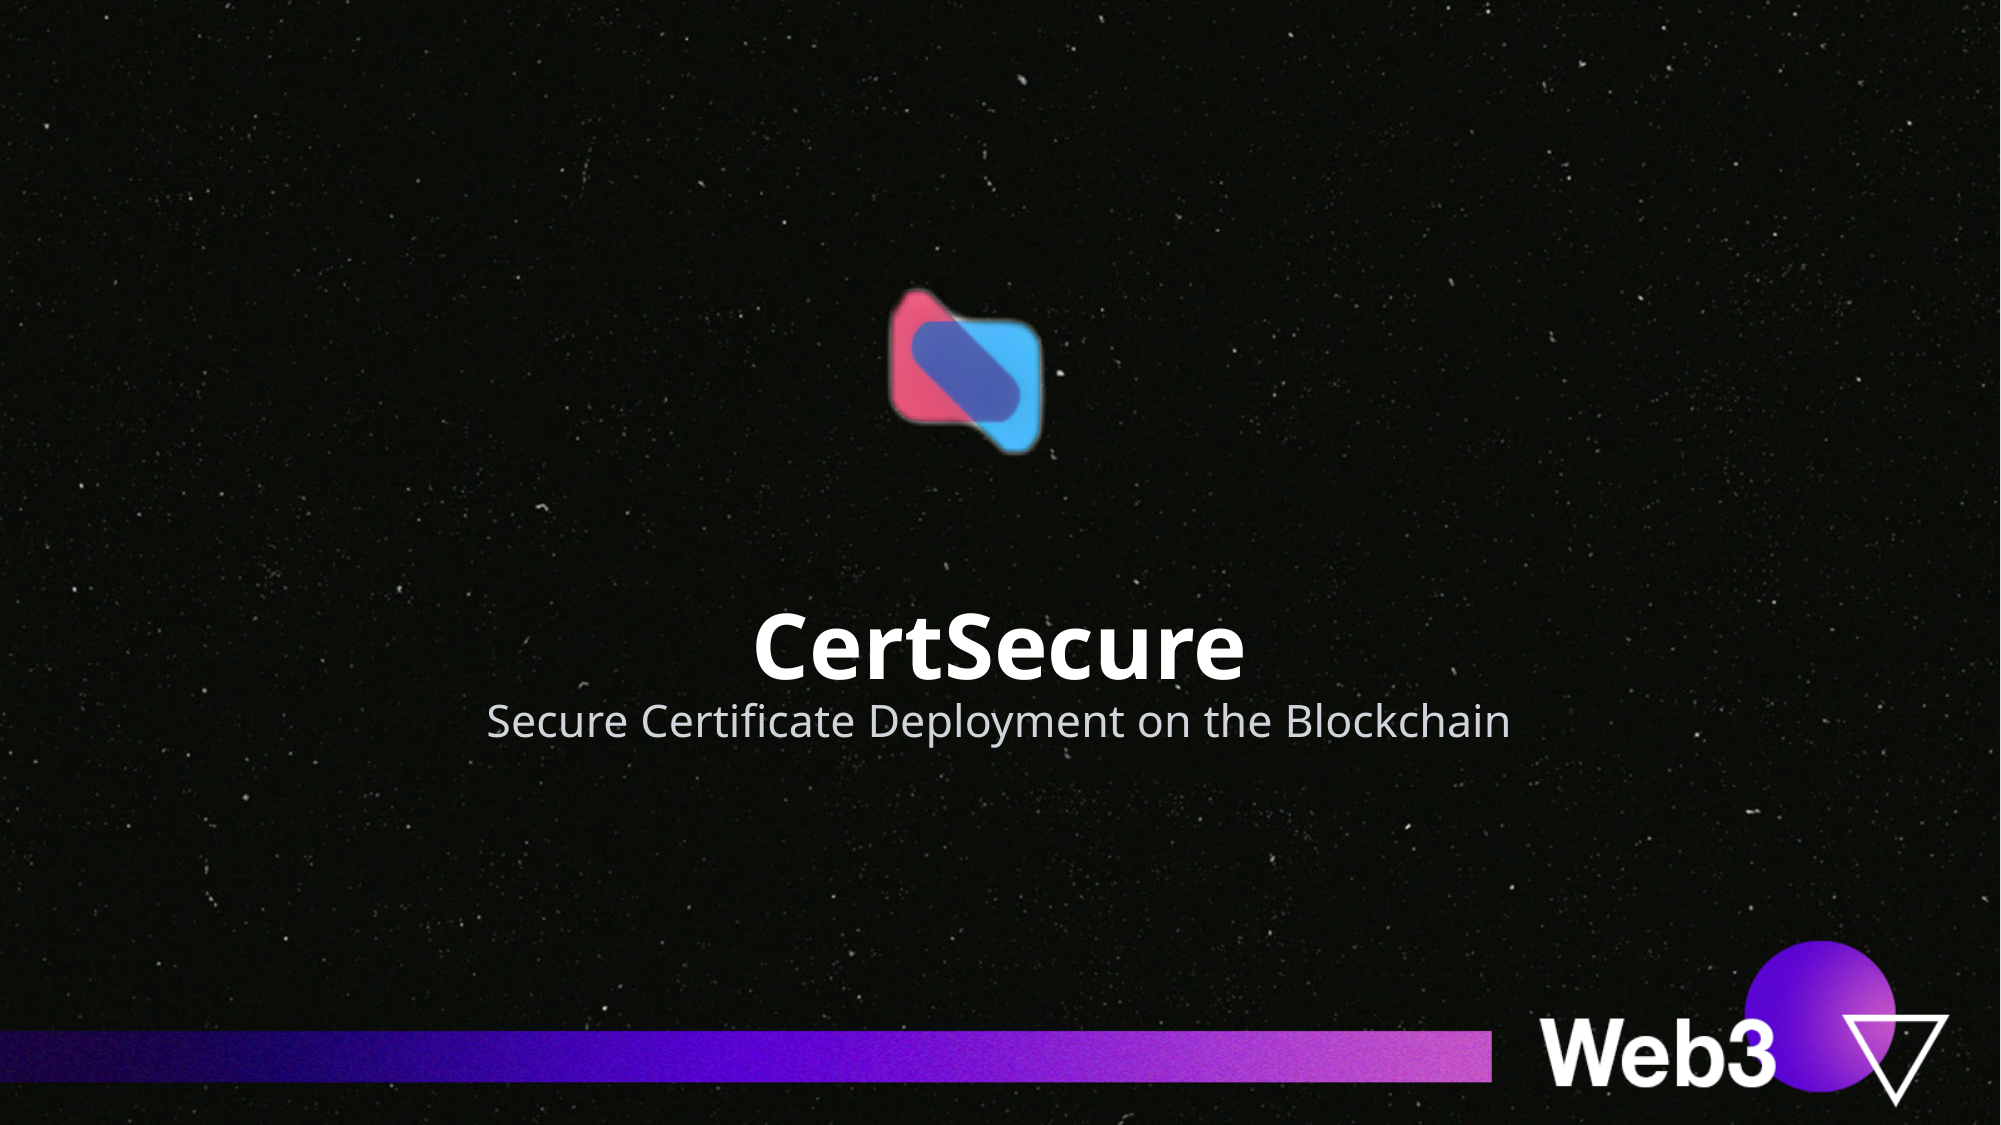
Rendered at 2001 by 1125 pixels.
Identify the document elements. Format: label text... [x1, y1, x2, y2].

title CertSecure Secure Certificate Deployment on the Blockchain [61, 592, 1939, 811]
picture [0, 0, 2001, 1125]
